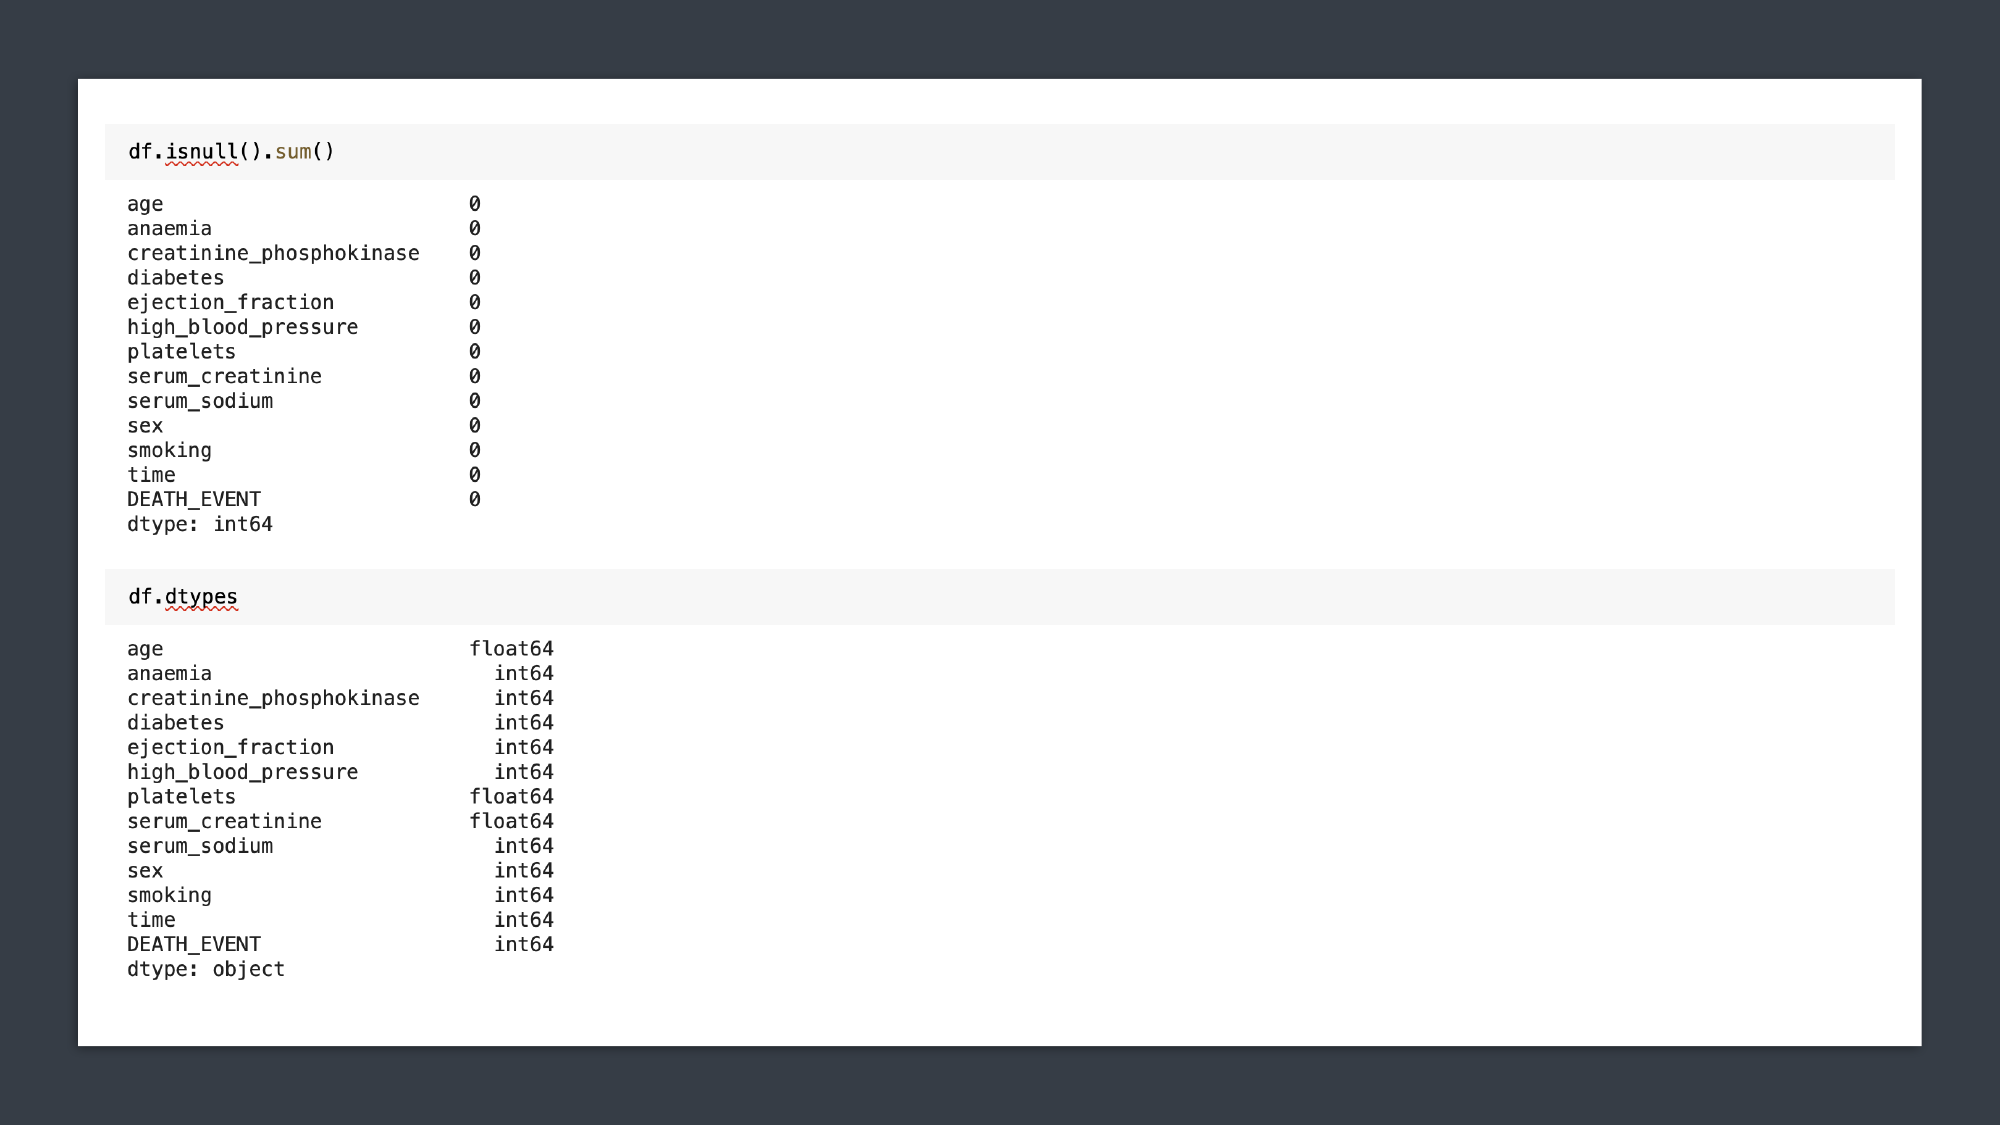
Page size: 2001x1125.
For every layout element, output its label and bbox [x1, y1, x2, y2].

list [105, 119, 1895, 1006]
text_box [77, 77, 1923, 1048]
text_box [0, 0, 2000, 1125]
